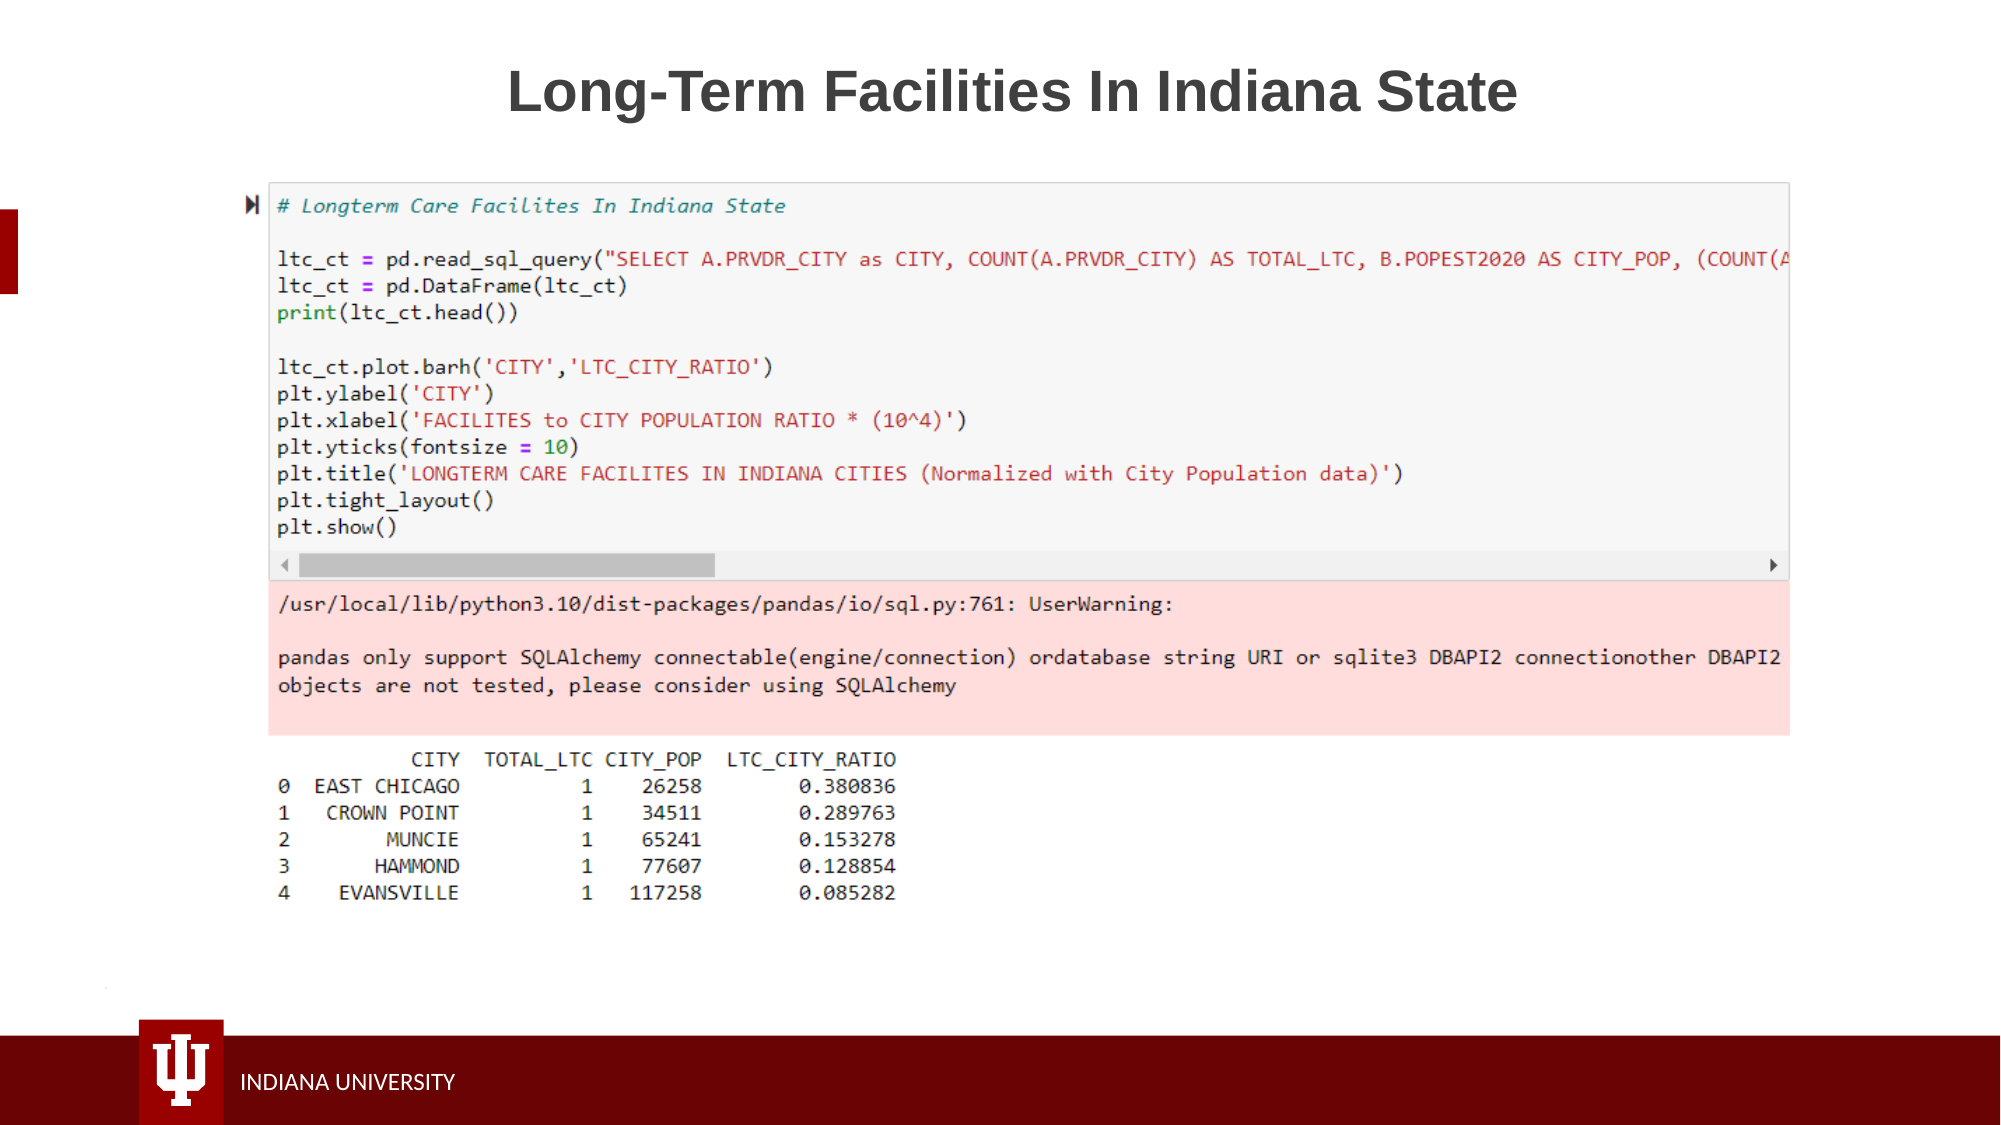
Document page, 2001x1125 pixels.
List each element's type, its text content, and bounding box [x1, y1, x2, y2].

picture [235, 182, 1793, 911]
title Long-Term Facilities In Indiana State [138, 16, 1890, 170]
picture [105, 987, 256, 1125]
